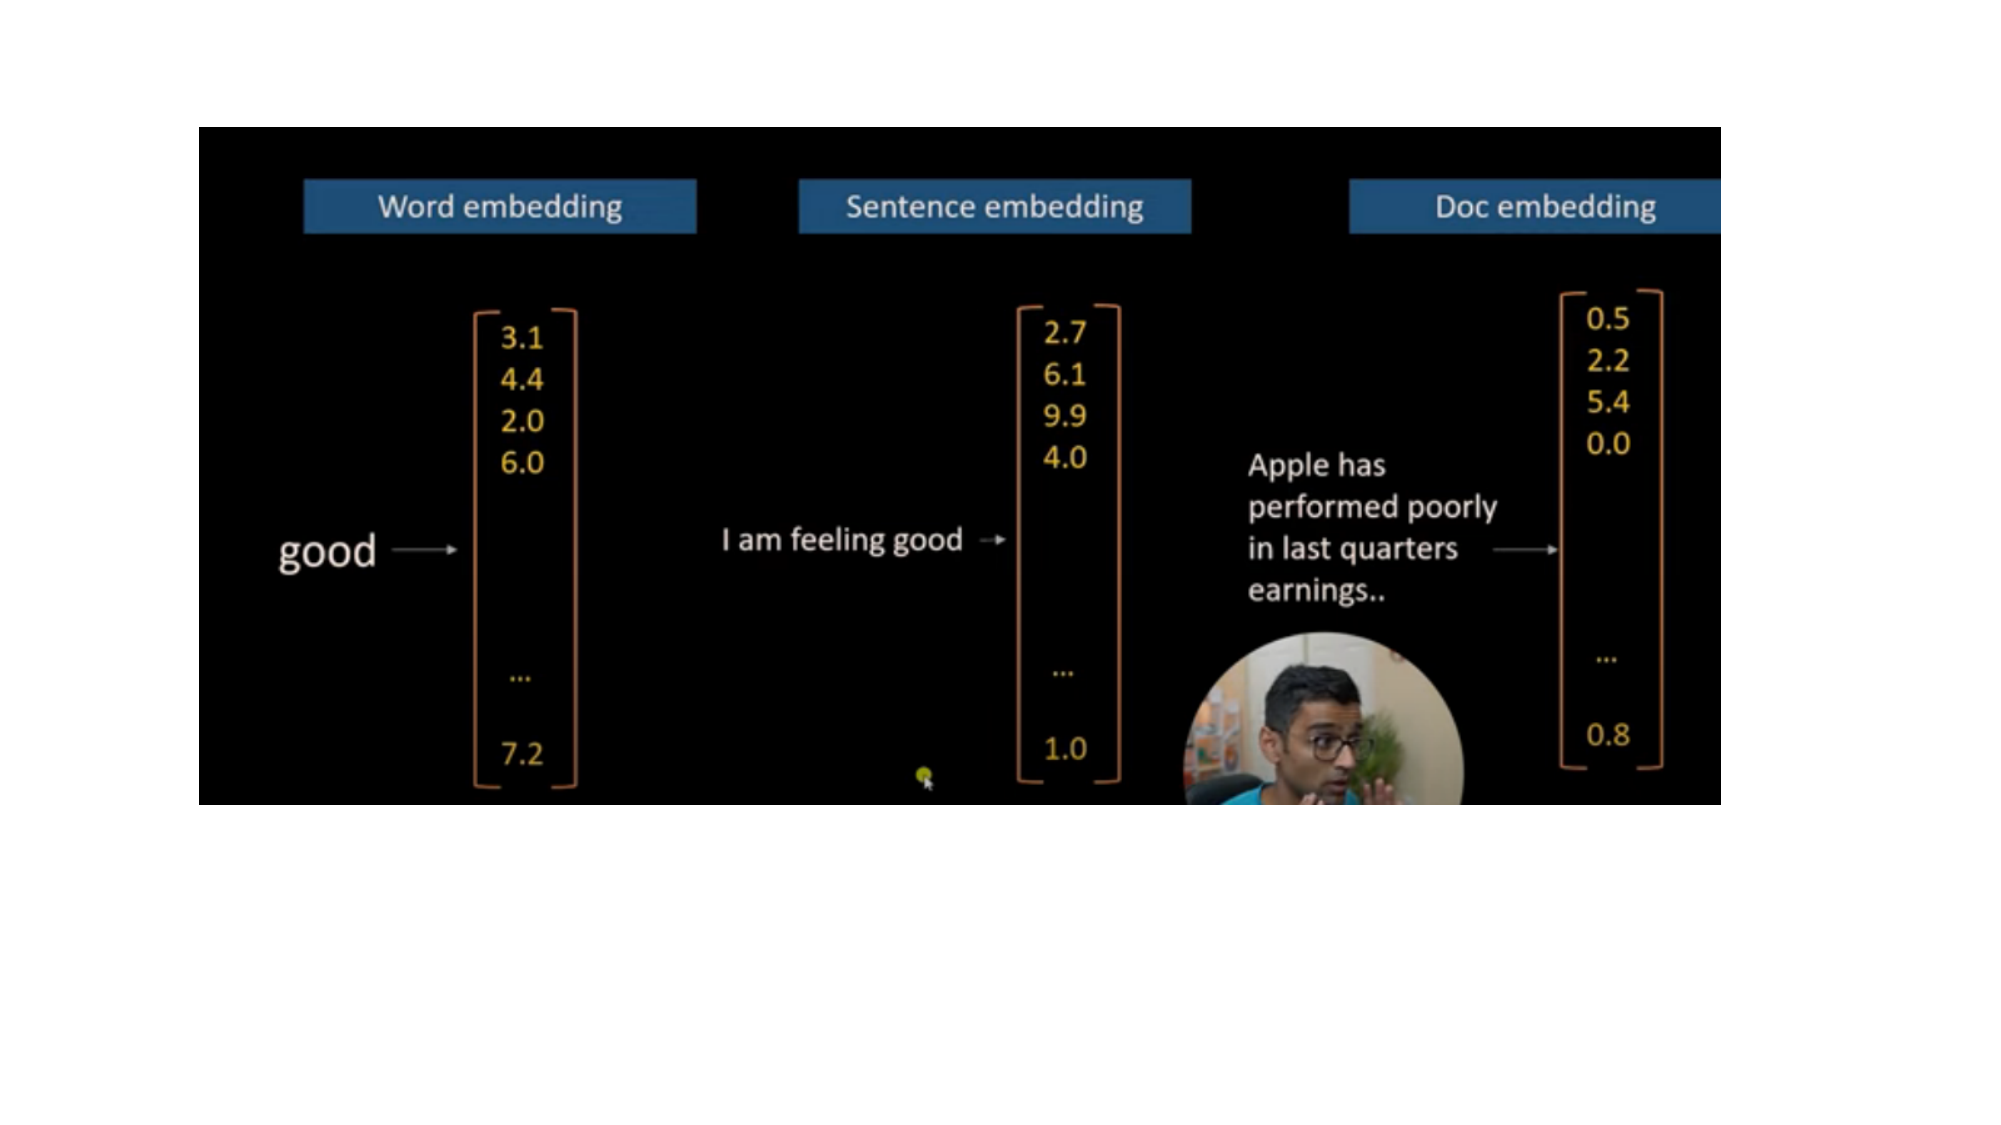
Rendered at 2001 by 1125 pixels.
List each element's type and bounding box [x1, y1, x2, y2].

picture [199, 127, 1721, 805]
